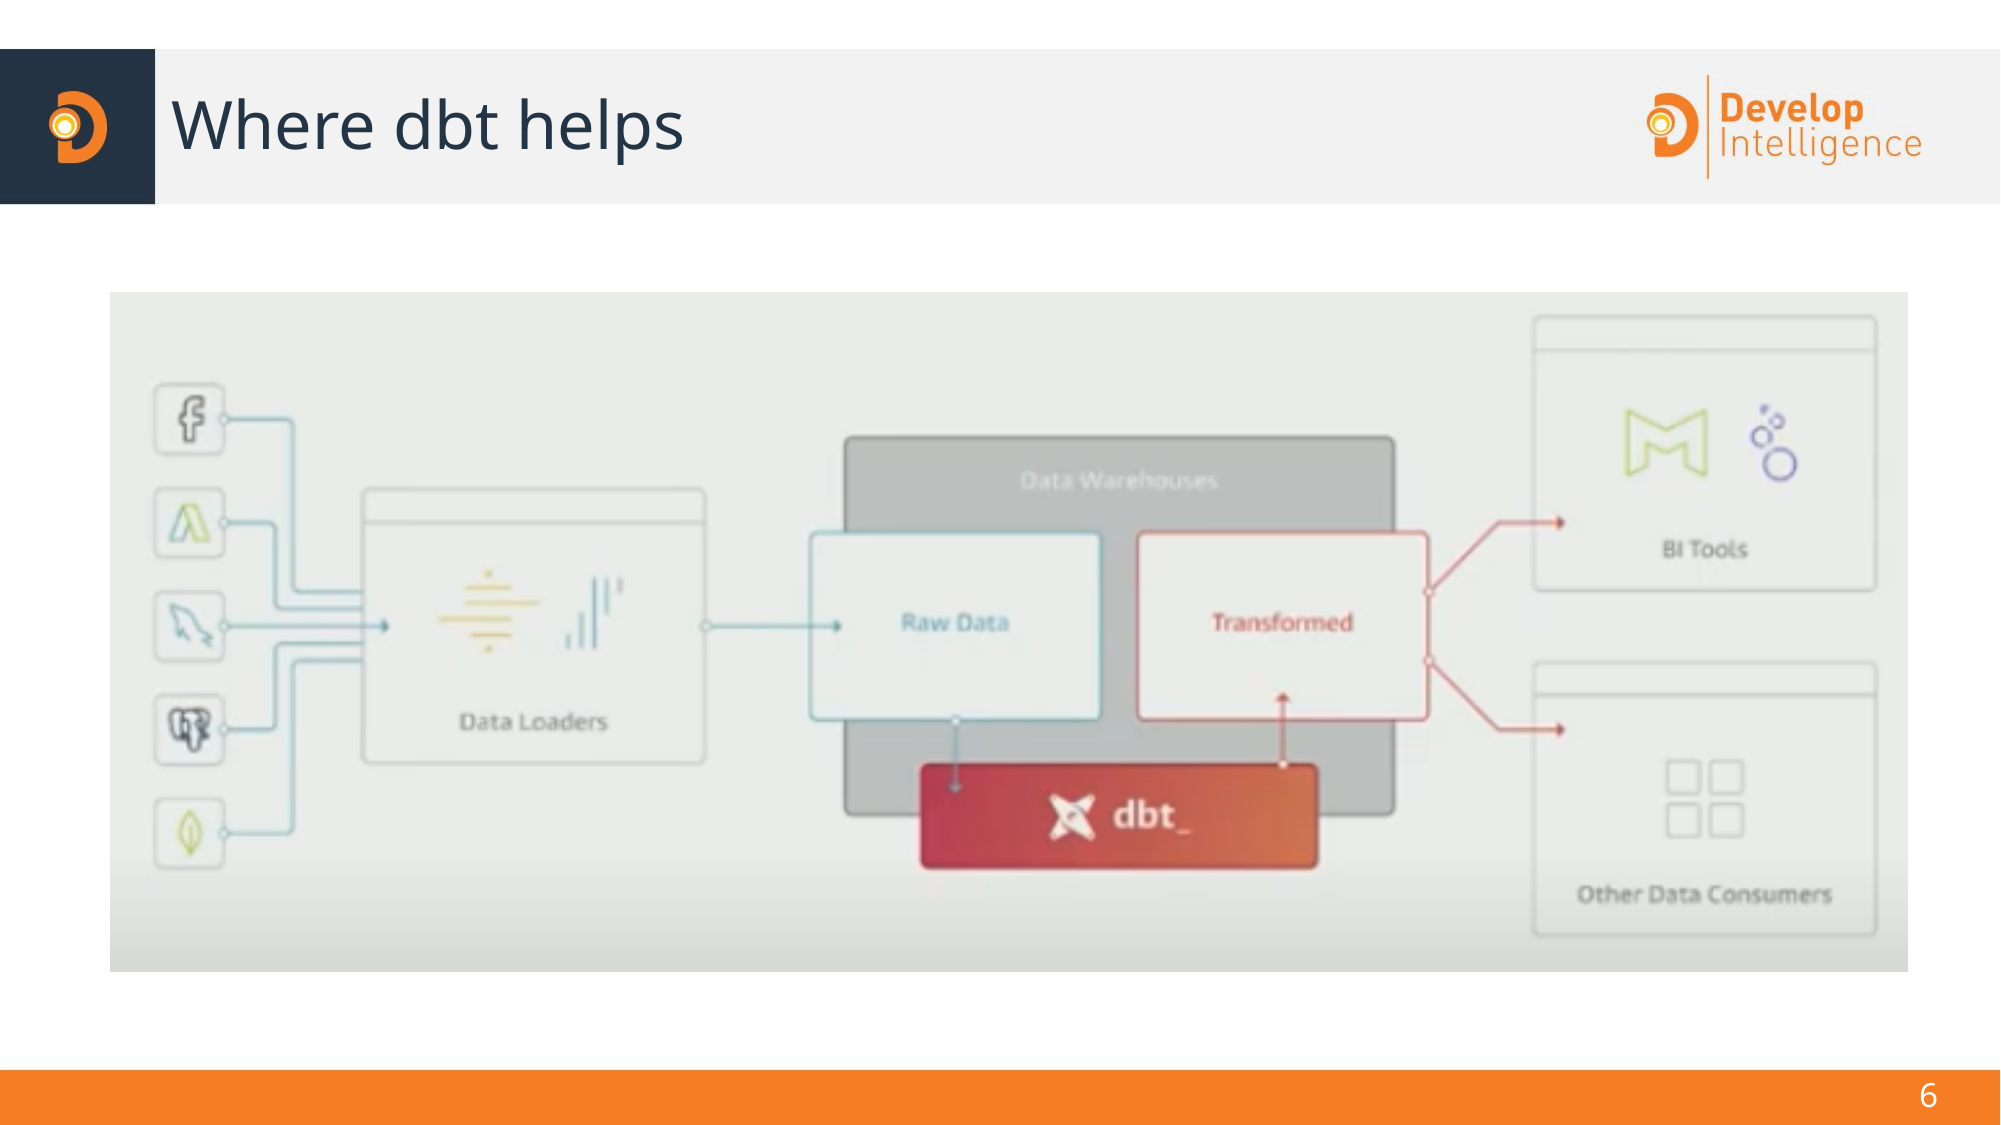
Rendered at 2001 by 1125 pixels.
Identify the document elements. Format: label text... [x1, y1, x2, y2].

slide_number 6 [1860, 1072, 1998, 1122]
title Where dbt helps [156, 53, 1999, 203]
picture [0, 0, 2001, 1125]
